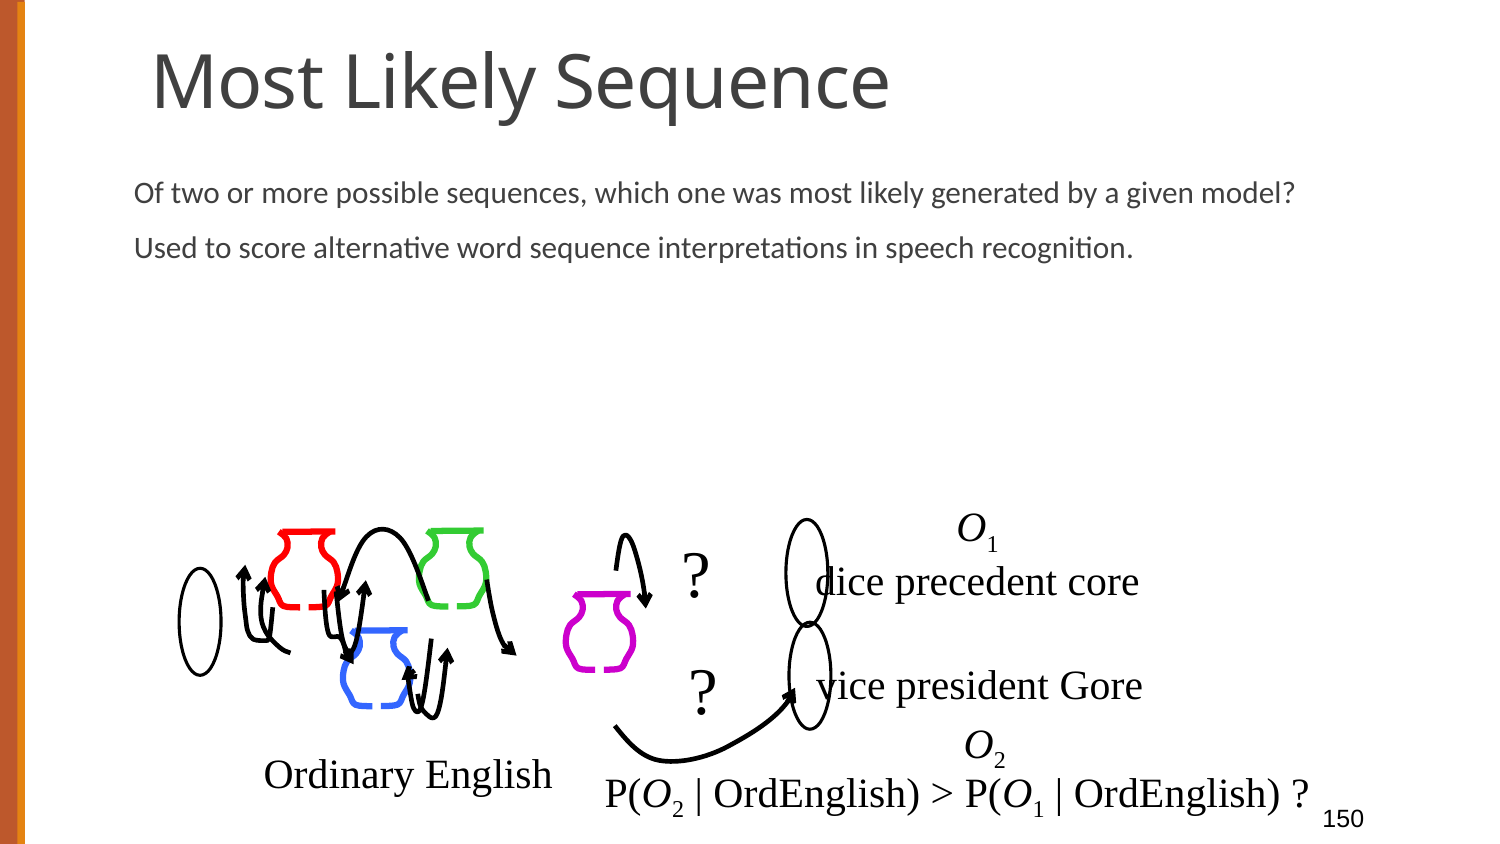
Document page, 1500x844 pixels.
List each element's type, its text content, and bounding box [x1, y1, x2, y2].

text_box Ordinary English [248, 739, 568, 805]
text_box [178, 525, 584, 725]
title Most Likely Sequence [135, 19, 1373, 132]
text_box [585, 523, 1329, 825]
list Of two or more possible sequences, which one was most likely generated by a given model? Used to score alternative word sequence interpretations in speech recognition. [122, 168, 1398, 477]
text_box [785, 491, 1160, 520]
slide_number 150 [1218, 794, 1380, 840]
